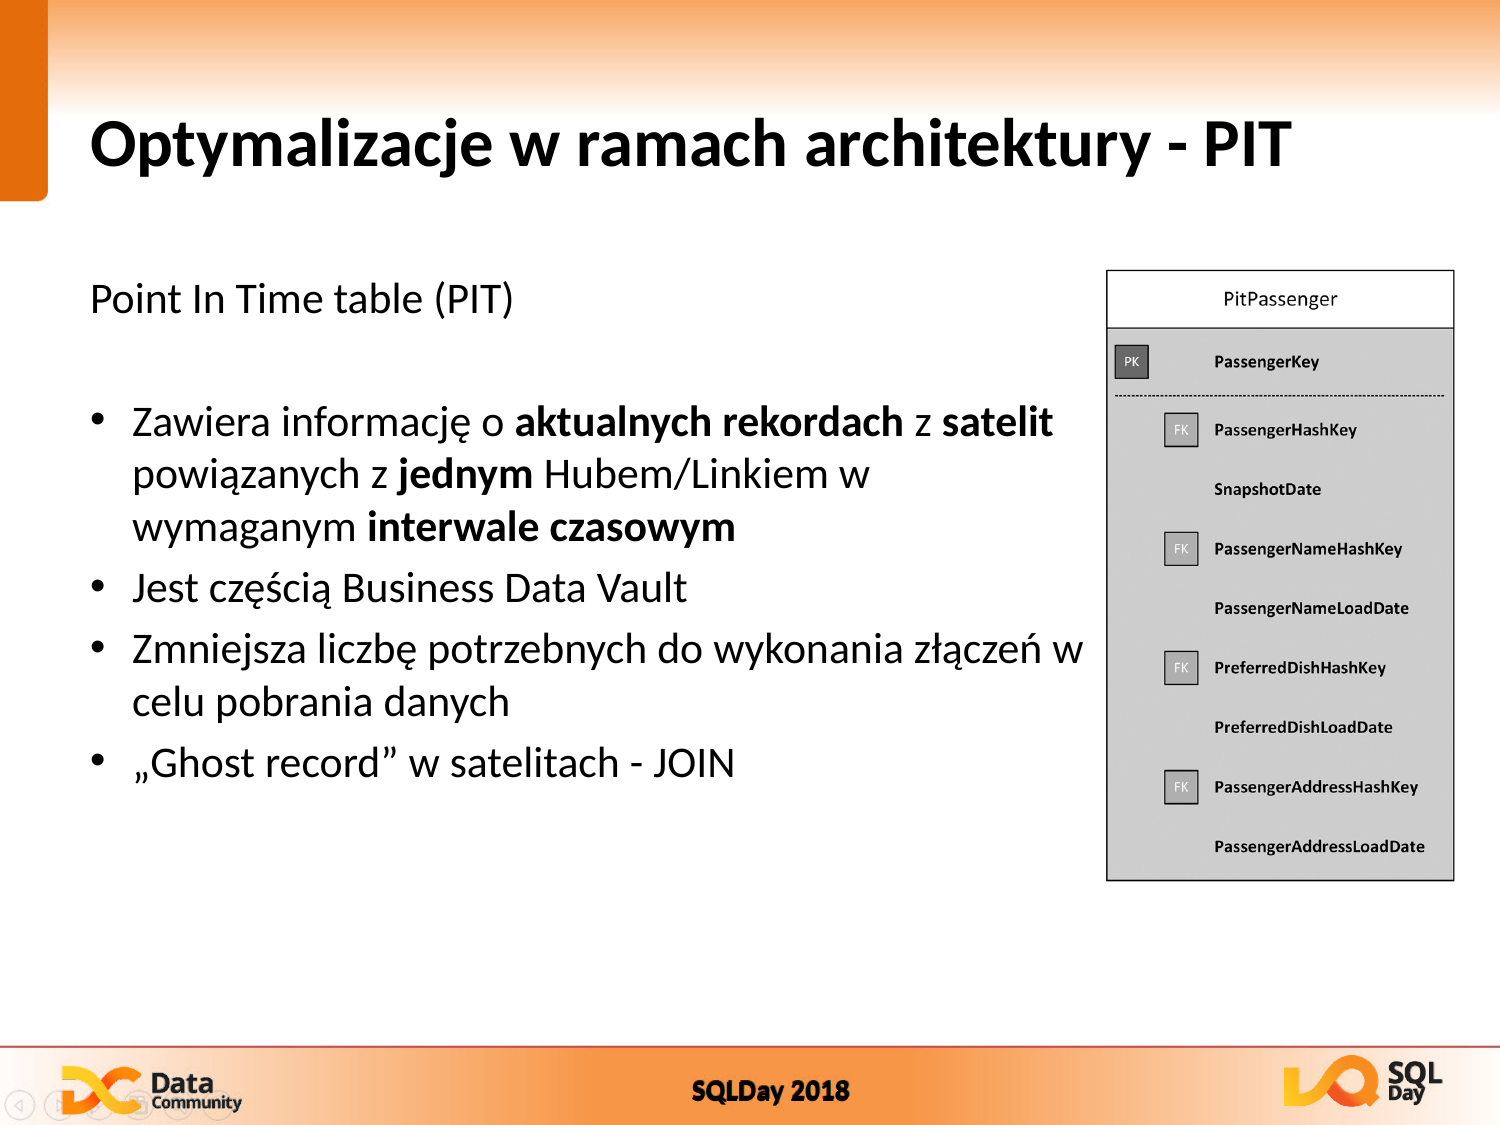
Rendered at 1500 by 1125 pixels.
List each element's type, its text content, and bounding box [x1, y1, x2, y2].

list Point In Time table (PIT) Zawiera informację o aktualnych rekordach z satelit powiązanych z jednym Hubem/Linkiem w wymaganym interwale czasowym Jest częścią Business Data Vault Zmniejsza liczbę potrzebnych do wykonania złączeń w celu pobrania danych „Ghost record” w satelitach - JOIN [75, 262, 1105, 1005]
picture [0, 0, 1500, 1125]
title Optymalizacje w ramach architektury - PIT [75, 45, 1425, 233]
